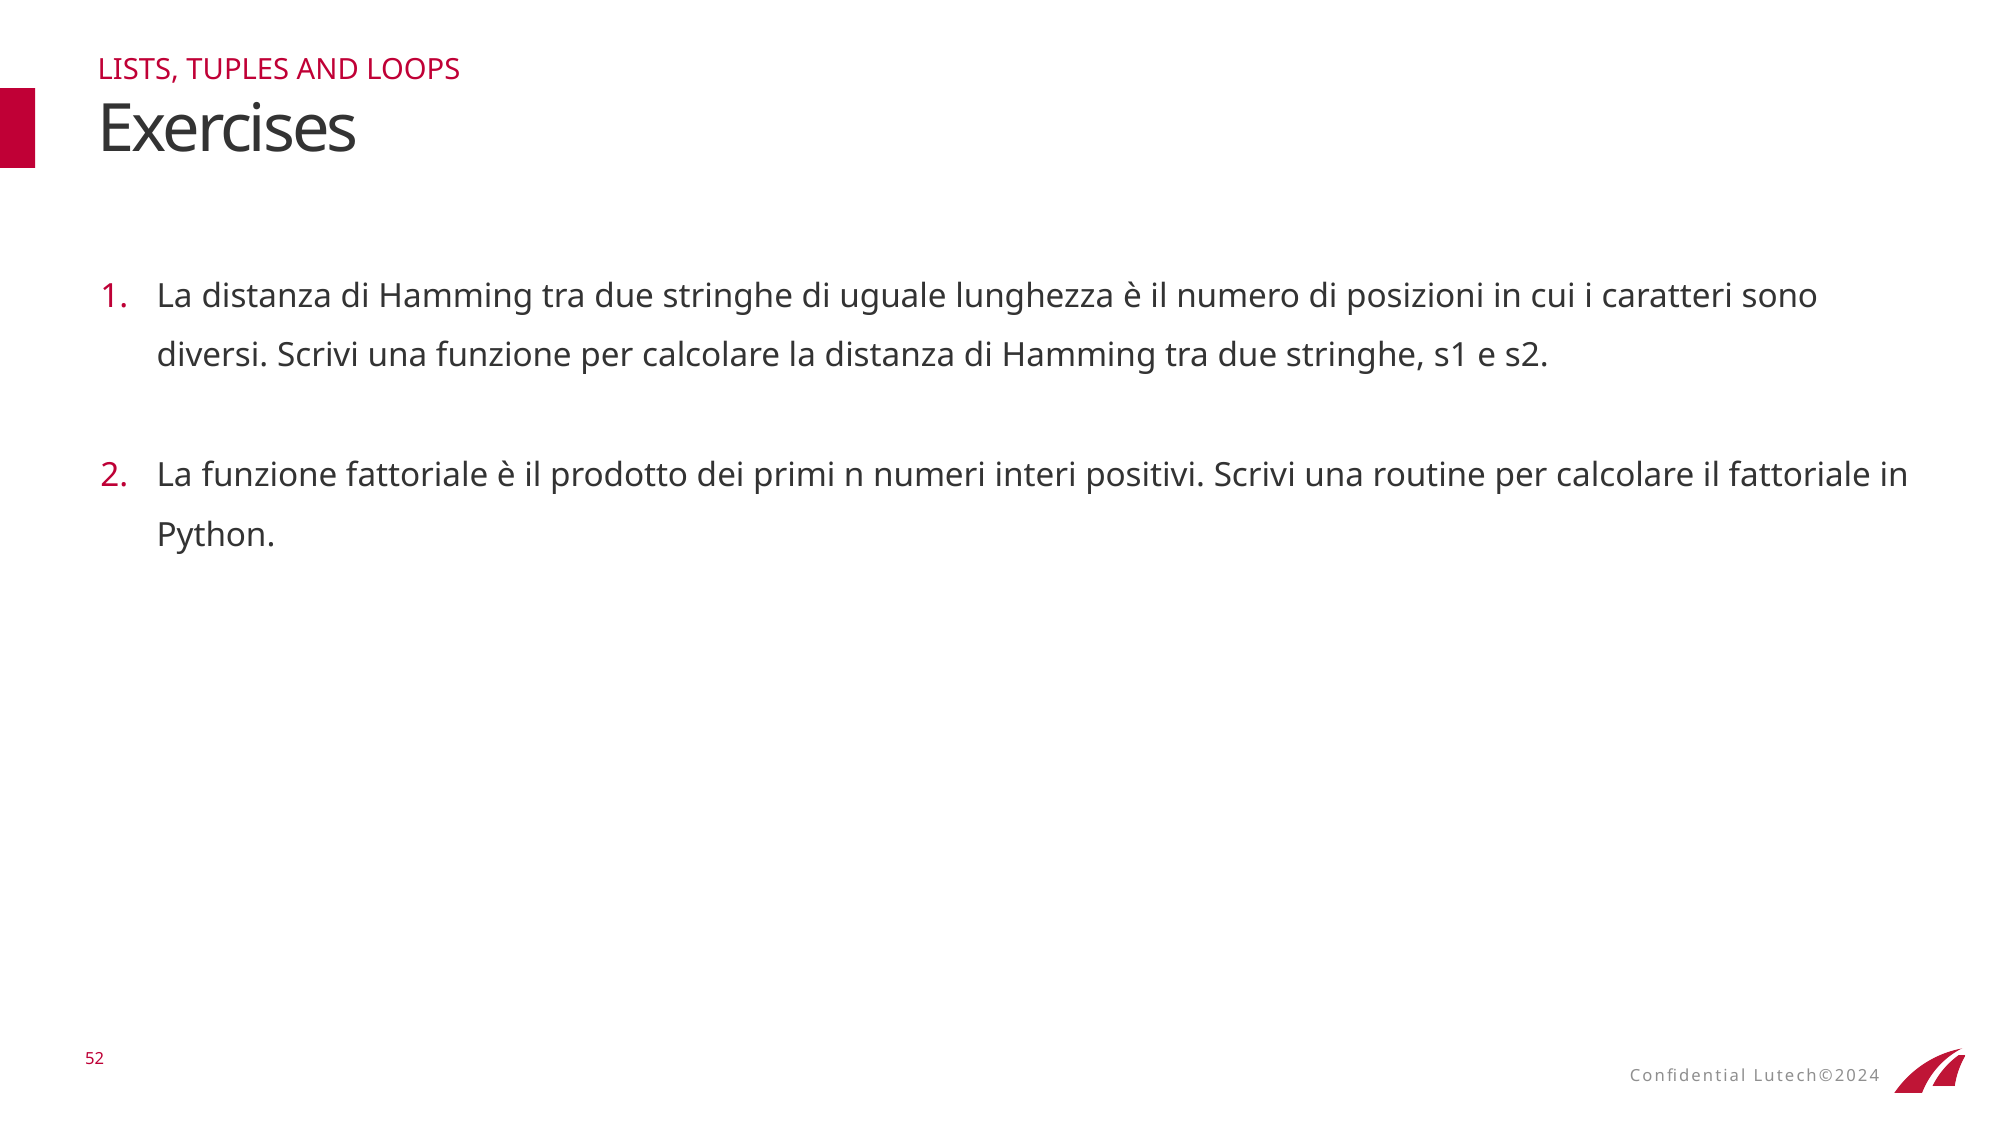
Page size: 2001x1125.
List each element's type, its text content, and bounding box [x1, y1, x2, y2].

title Exercises [97, 85, 1916, 165]
picture [1894, 1048, 1966, 1093]
list LISTS, TUPLES AND LOOPS [97, 32, 1916, 80]
